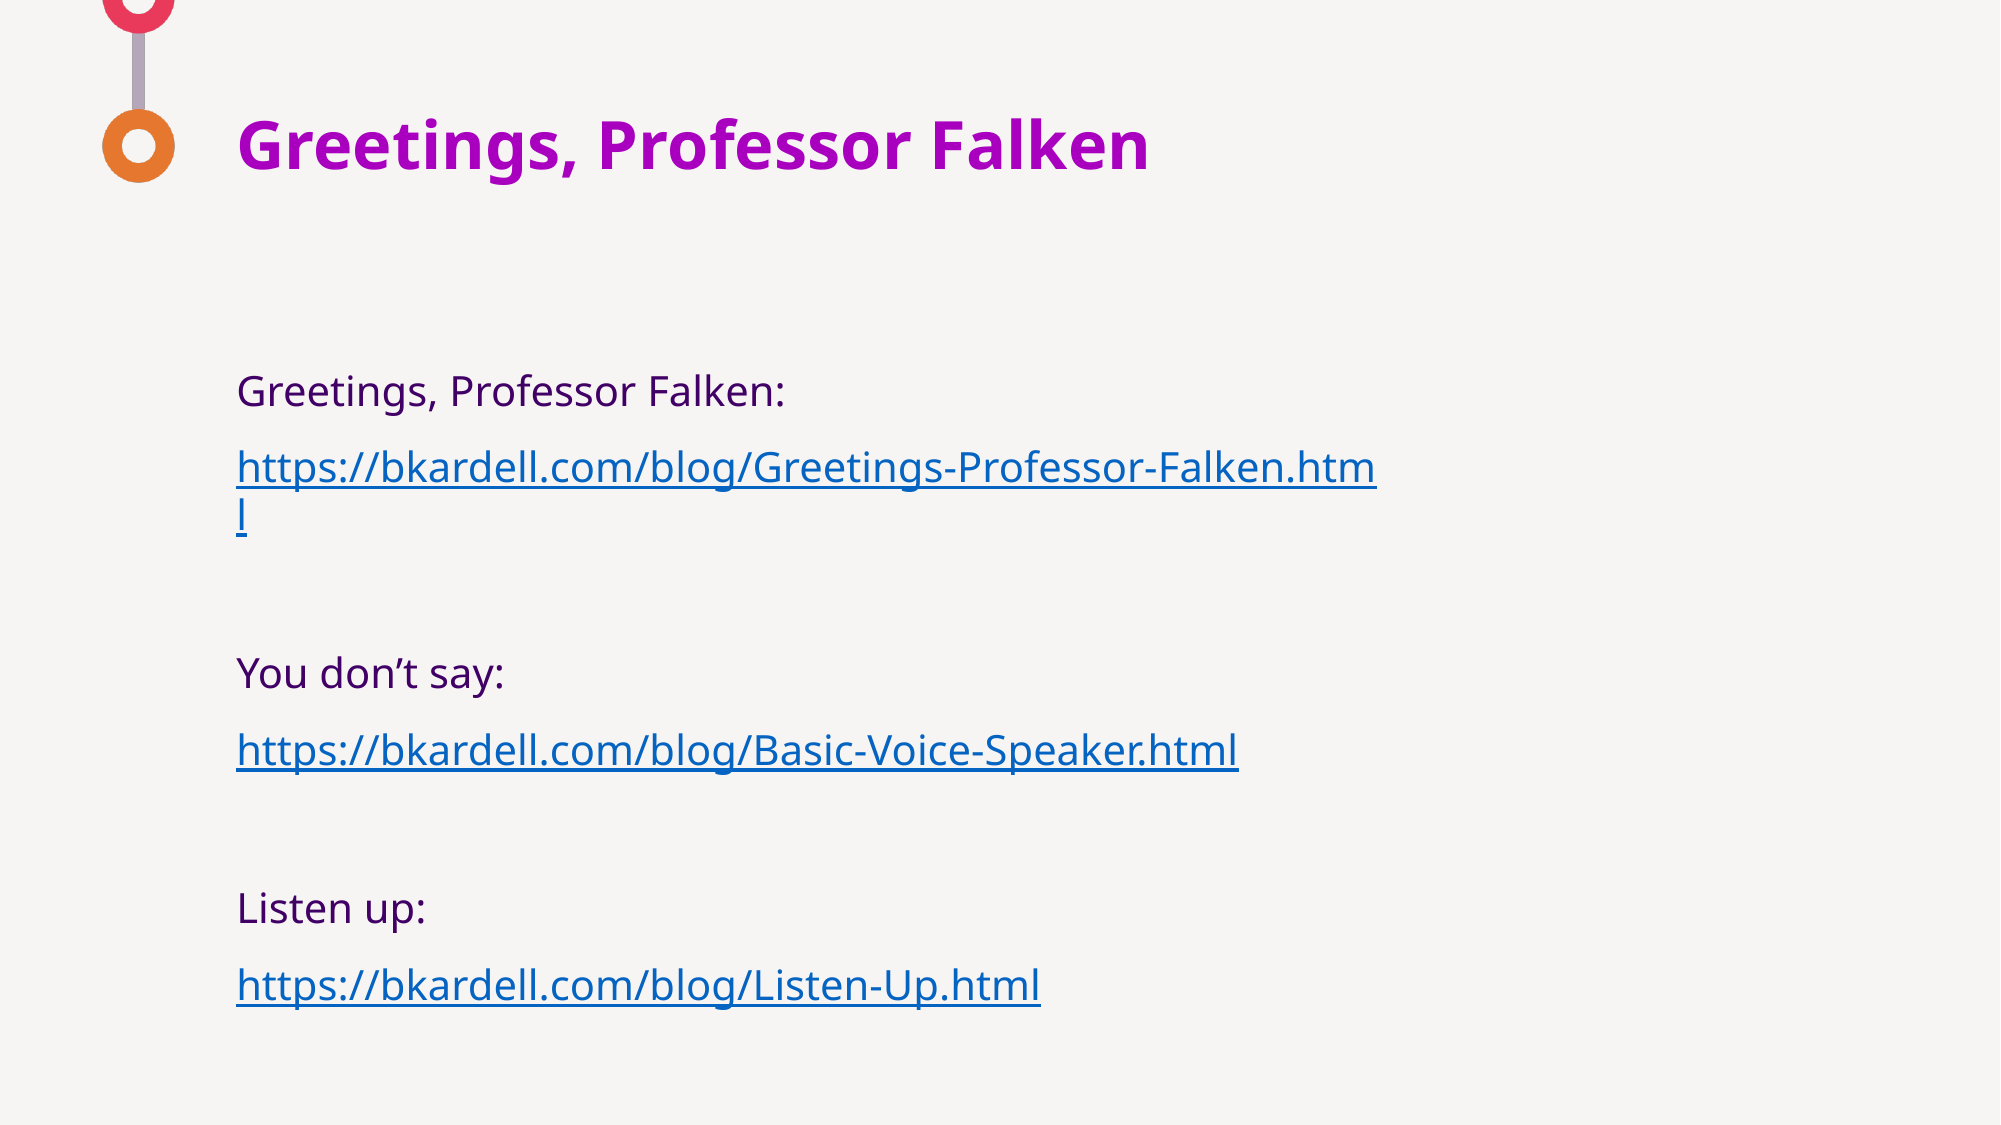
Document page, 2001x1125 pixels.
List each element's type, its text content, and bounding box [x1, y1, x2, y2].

picture [100, 0, 179, 192]
list Greetings, Professor Falken: https://bkardell.com/blog/Greetings-Professor-Falken.html You don’t say: https://bkardell.com/blog/Basic-Voice-Speaker.html Listen up: https://bkardell.com/blog/Listen-Up.html [236, 359, 1387, 1014]
title Greetings, Professor Falken [236, 111, 1388, 278]
